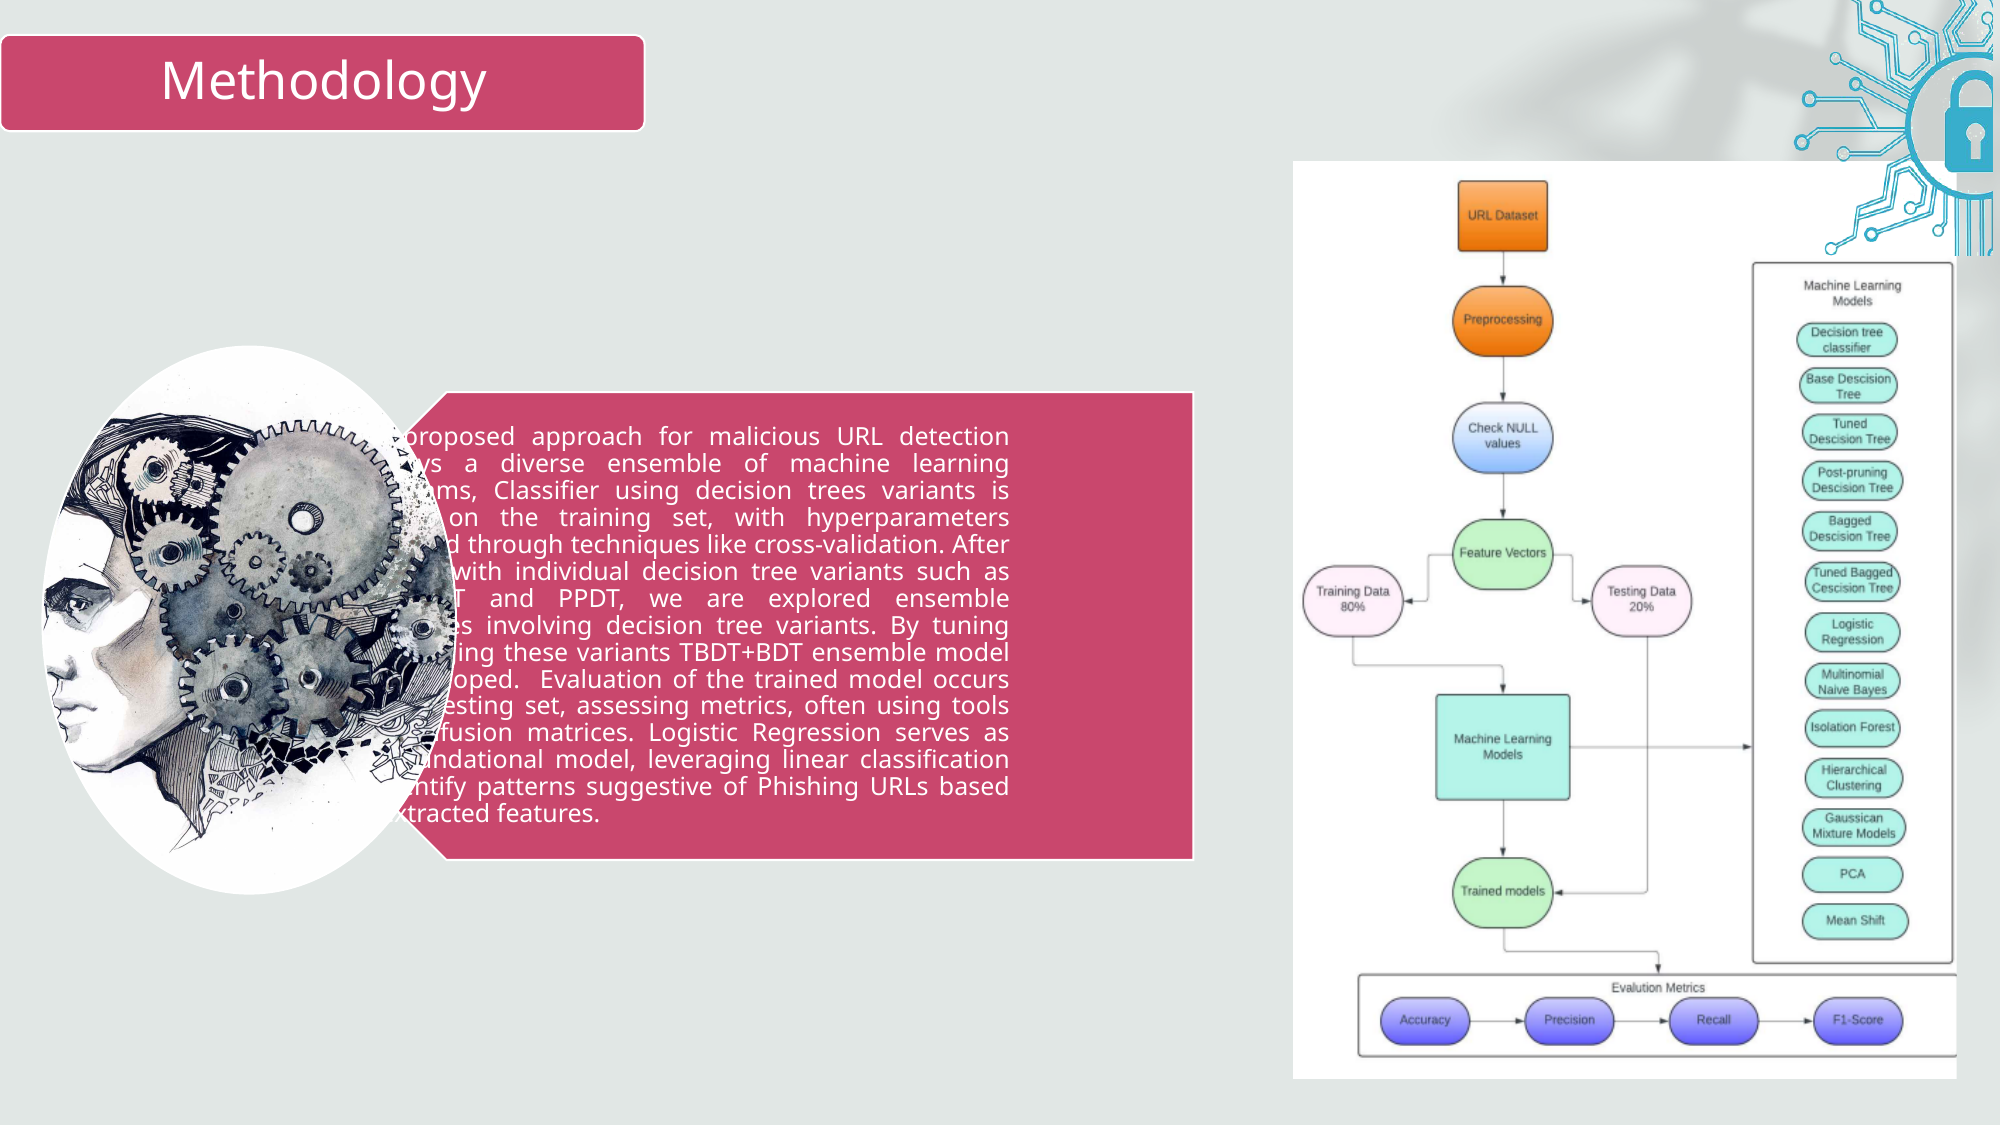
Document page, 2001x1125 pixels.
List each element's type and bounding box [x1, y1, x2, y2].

text_box [0, 34, 646, 132]
text_box [22, 161, 1257, 1091]
picture [1292, 0, 1993, 1079]
